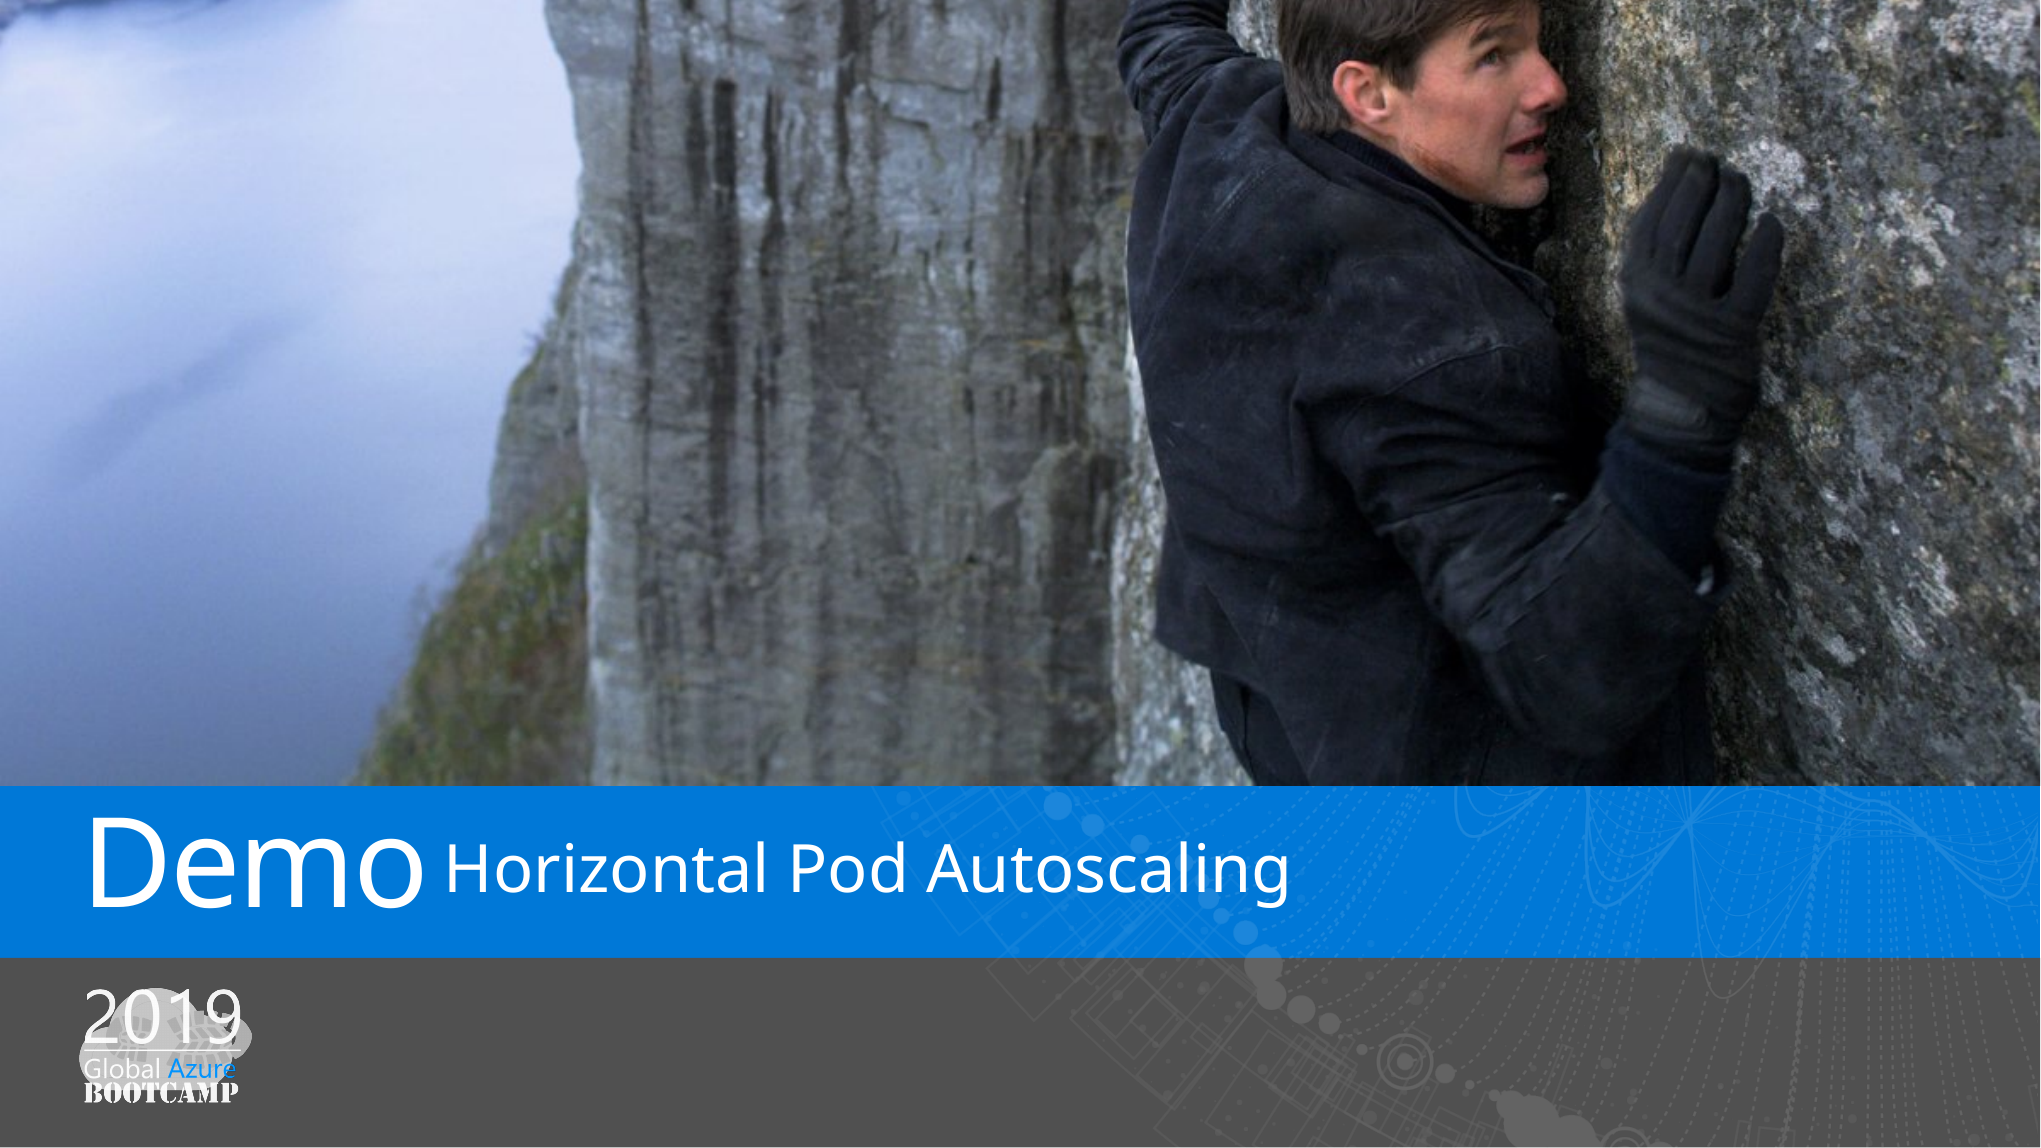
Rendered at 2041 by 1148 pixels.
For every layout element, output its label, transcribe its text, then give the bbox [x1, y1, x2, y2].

picture [79, 962, 252, 1116]
title Demo [57, 786, 1594, 937]
picture [0, 0, 2041, 786]
list Horizontal Pod Autoscaling [420, 817, 1956, 927]
